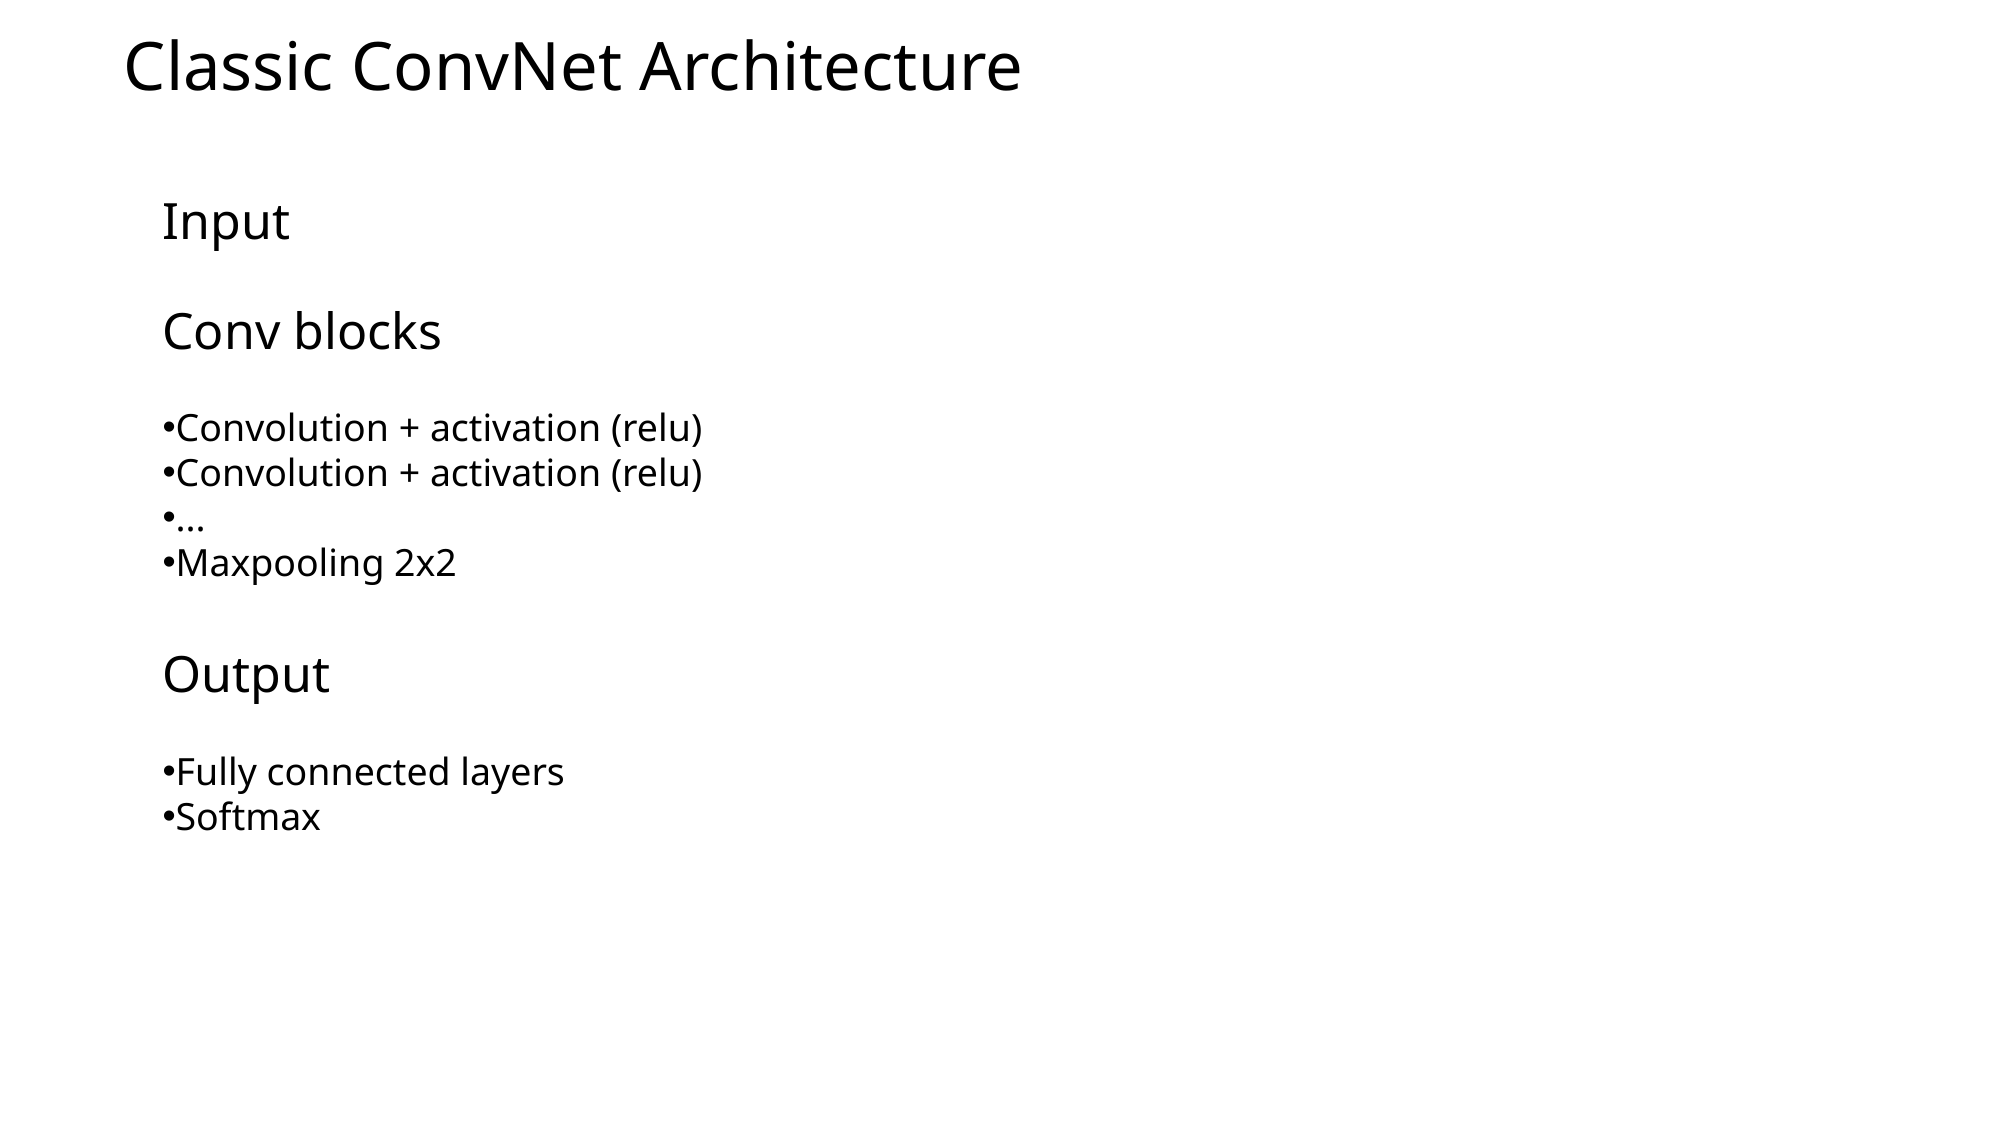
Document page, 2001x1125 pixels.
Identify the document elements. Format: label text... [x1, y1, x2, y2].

text_box Conv blocks Convolution + activation (relu) Convolution + activation (relu) ... Maxpooling 2x2 [147, 291, 1148, 592]
text_box Input [147, 182, 1247, 258]
title Classic ConvNet Architecture [109, 24, 1671, 113]
text_box Output Fully connected layers Softmax [147, 635, 1148, 846]
